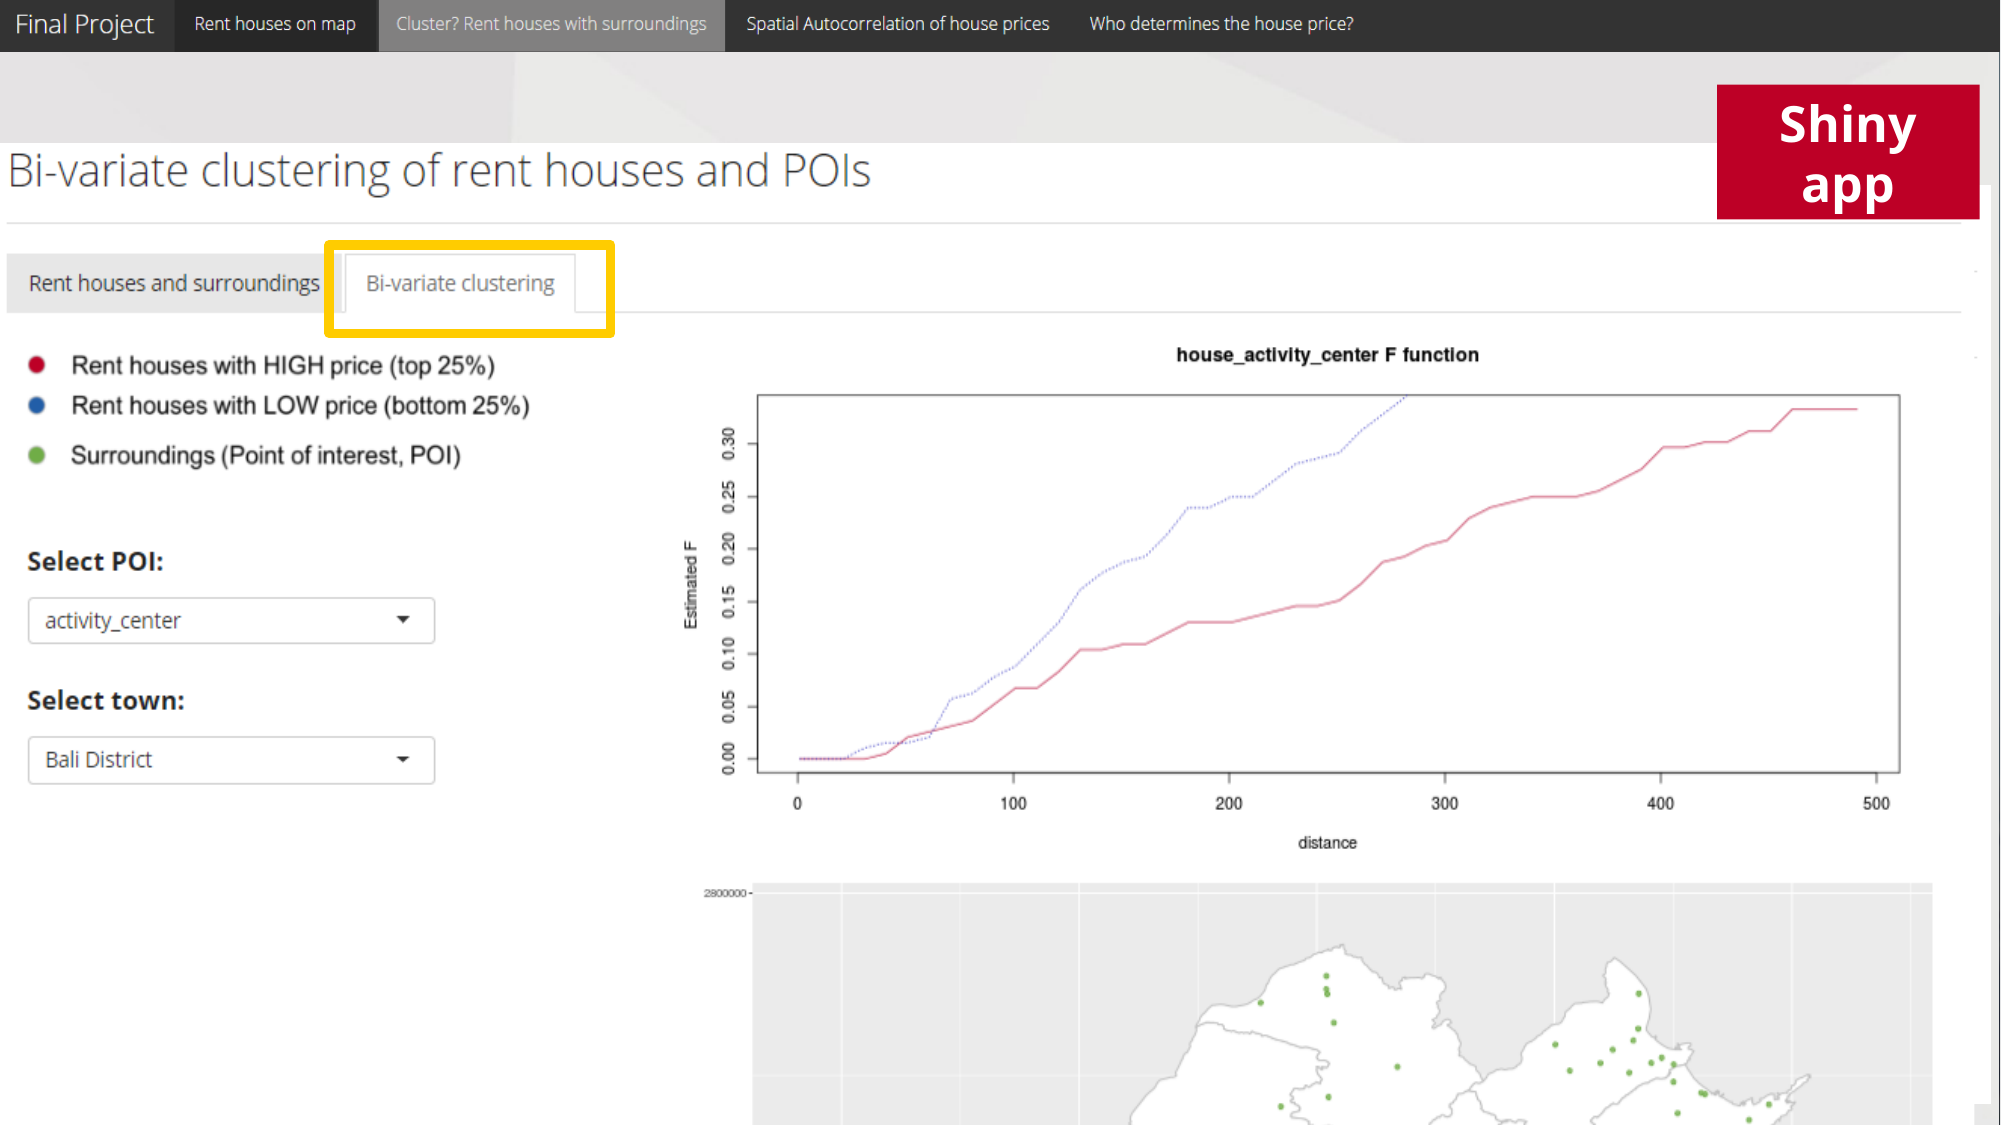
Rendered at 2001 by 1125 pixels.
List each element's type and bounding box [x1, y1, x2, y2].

picture [0, 0, 2001, 1125]
text_box [1982, 184, 1991, 1104]
text_box [0, 142, 1975, 1125]
